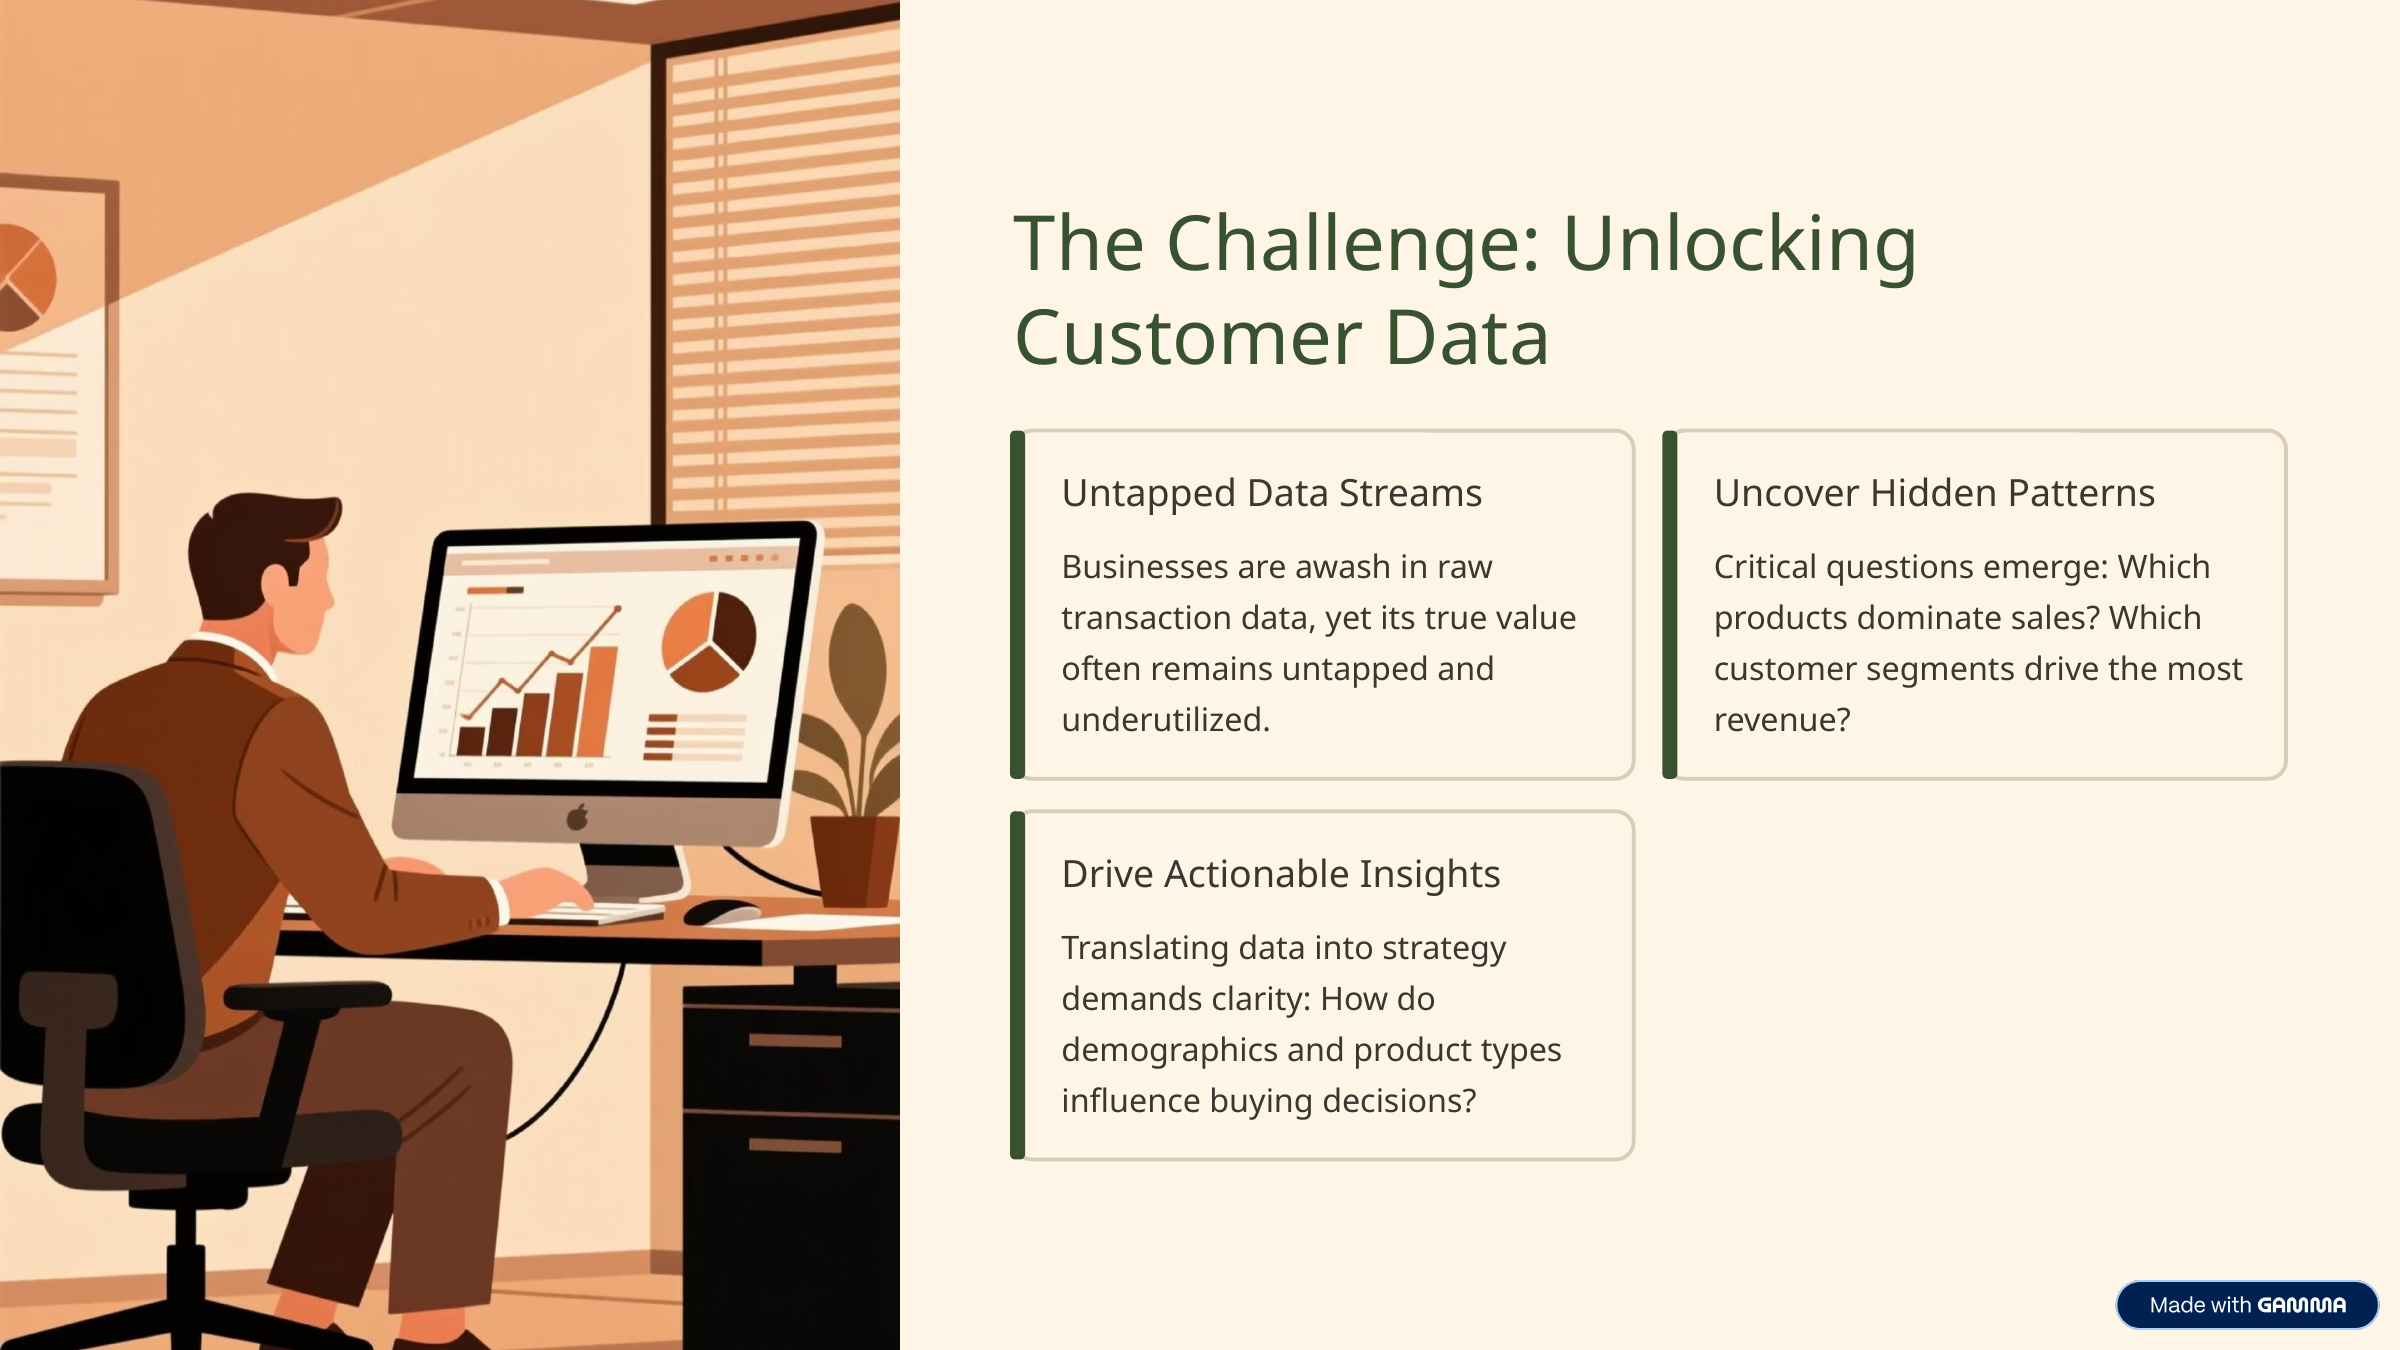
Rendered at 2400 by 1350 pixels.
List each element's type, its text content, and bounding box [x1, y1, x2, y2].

text_box Untapped Data Streams [1061, 466, 1485, 515]
text_box [1010, 430, 1026, 779]
text_box [1024, 430, 1634, 779]
text_box Drive Actionable Insights [1061, 847, 1508, 896]
text_box [1024, 811, 1634, 1160]
text_box Critical questions emerge: Which products dominate sales? Which customer segments drive the most revenue? [1713, 534, 2250, 743]
text_box [1662, 430, 1678, 779]
picture [0, 0, 900, 1350]
picture [2106, 1271, 2389, 1339]
text_box [1010, 811, 1026, 1160]
text_box Translating data into strategy demands clarity: How do demographics and product types influence buying decisions? [1061, 915, 1598, 1124]
text_box Uncover Hidden Patterns [1713, 466, 2166, 515]
text_box Businesses are awash in raw transaction data, yet its true value often remains untapped and underutilized. [1061, 534, 1598, 743]
text_box The Challenge: Unlocking Customer Data [1013, 190, 2286, 382]
text_box [1677, 430, 2287, 779]
